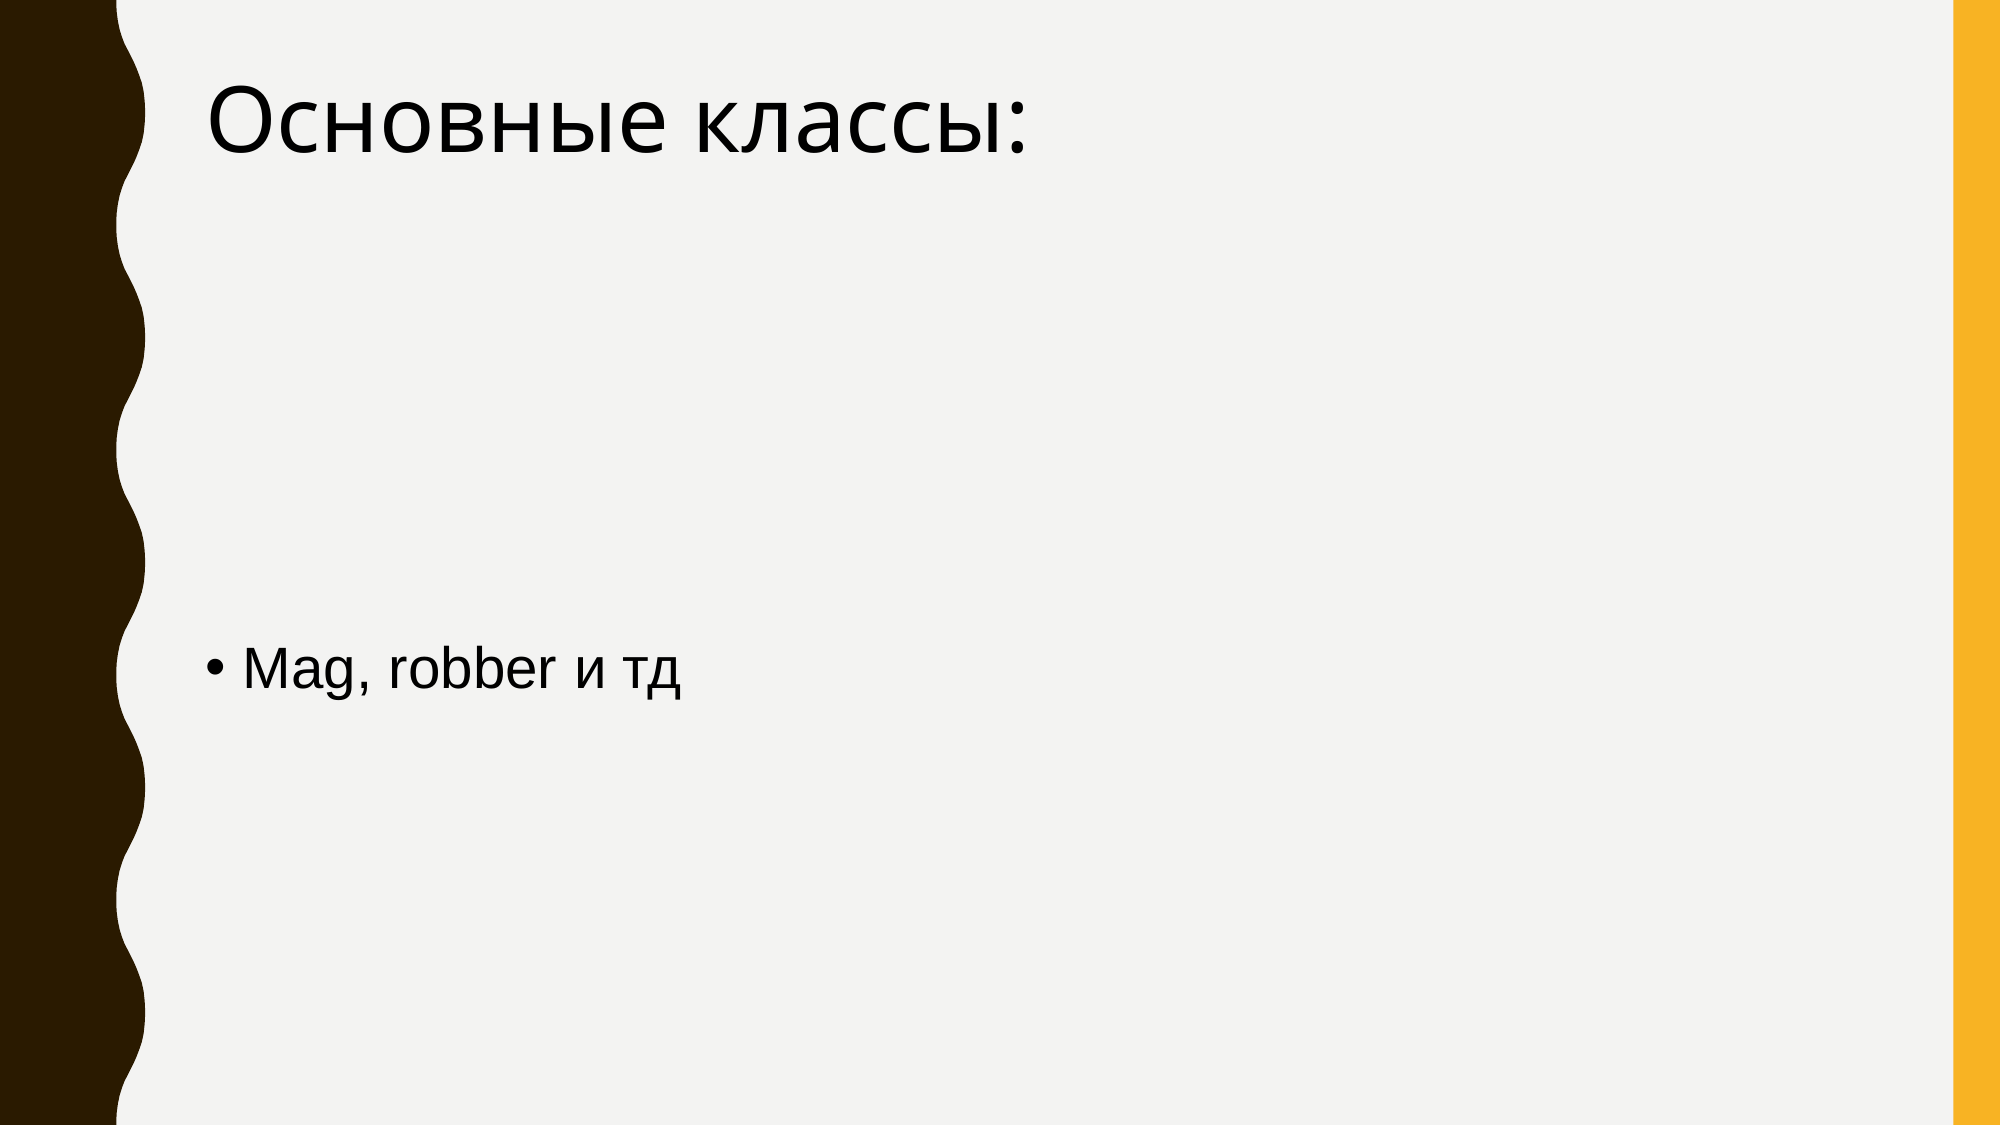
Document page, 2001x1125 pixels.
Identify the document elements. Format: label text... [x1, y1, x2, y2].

title Основные классы: [205, 0, 1875, 245]
subtitle Mag, robber и тд [205, 375, 1875, 965]
